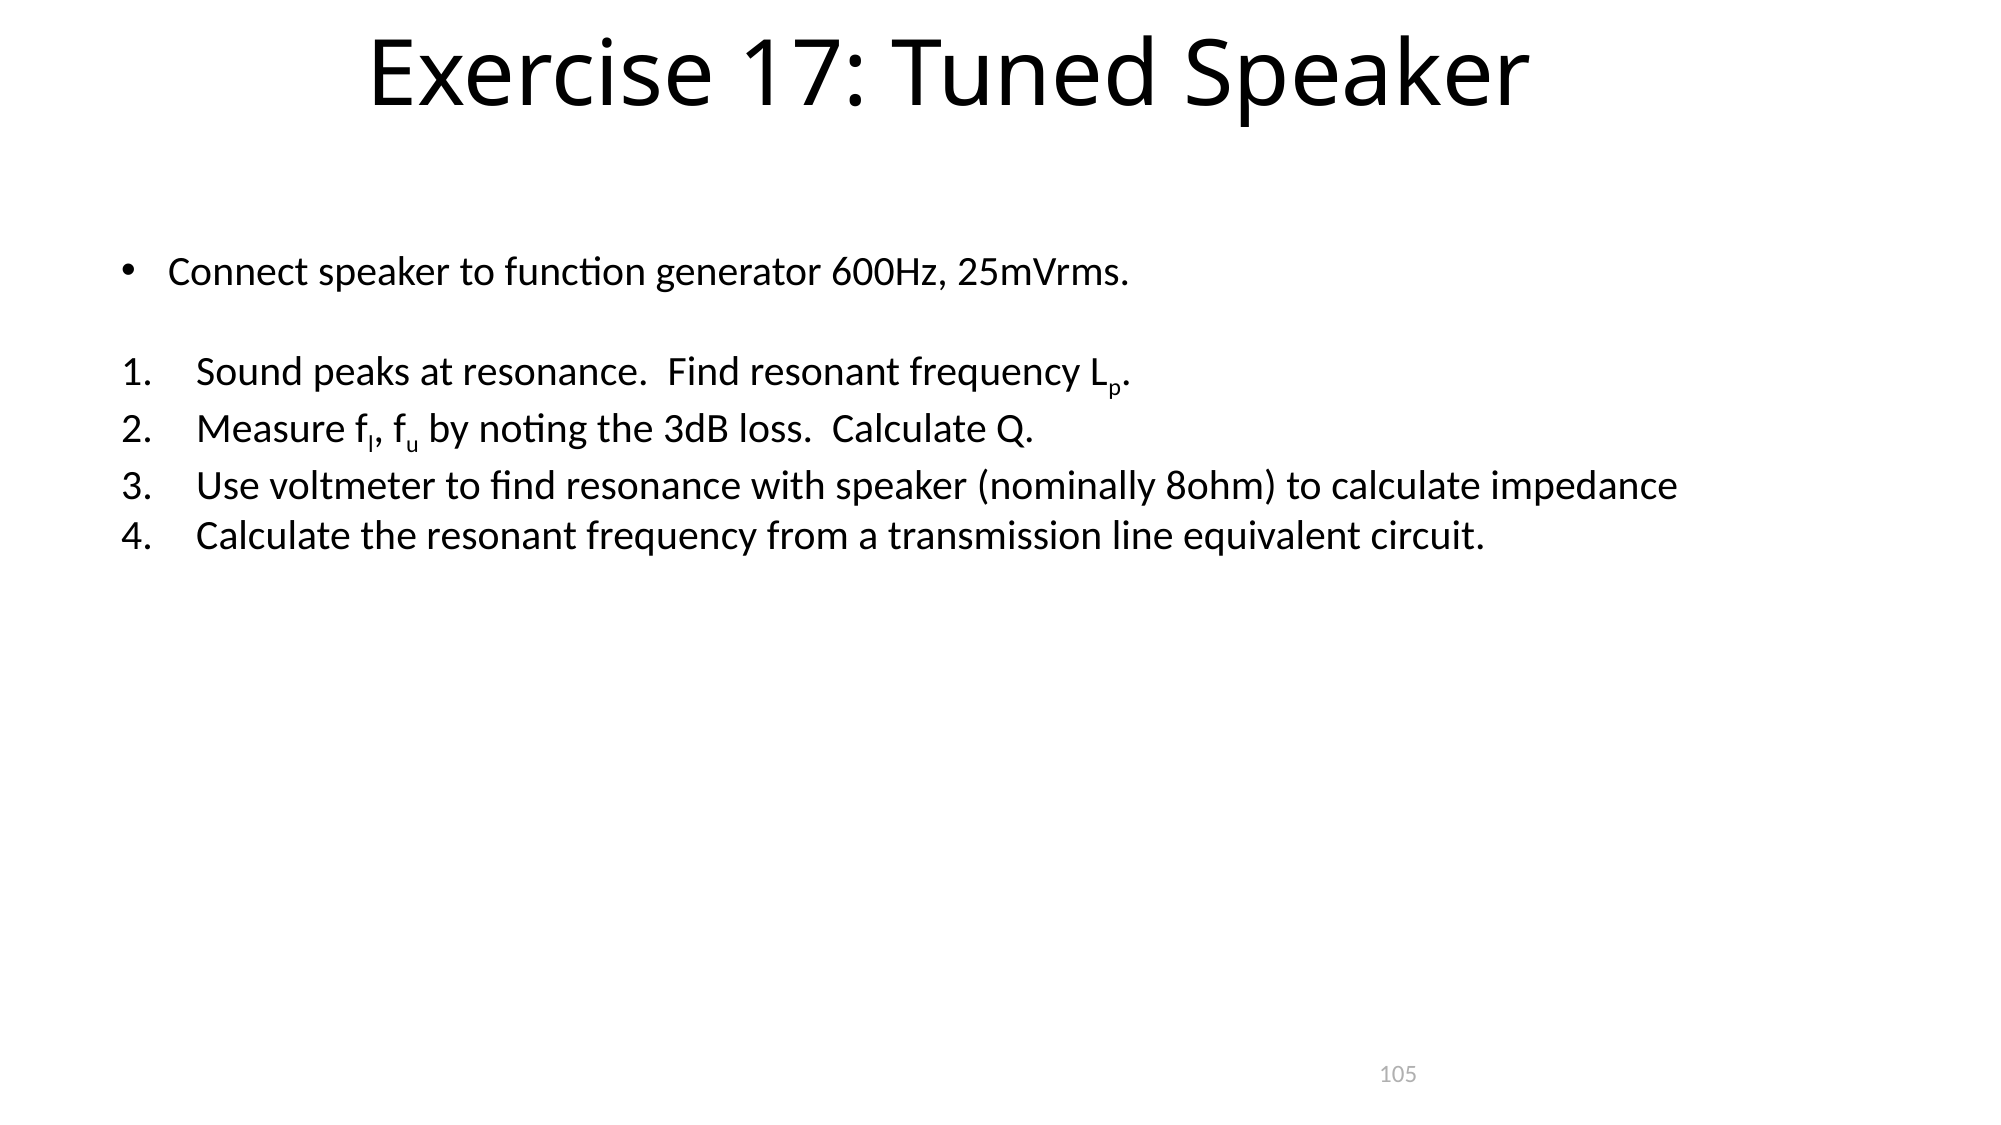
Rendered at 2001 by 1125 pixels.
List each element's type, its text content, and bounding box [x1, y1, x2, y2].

text_box Exercise 17: Tuned Speaker [33, 13, 1867, 124]
text_box Connect speaker to function generator 600Hz, 25mVrms. Sound peaks at resonance. Find resonant frequency Lp. Measure fl, fu by noting the 3dB loss. Calculate Q. Use voltmeter to find resonance with speaker (nominally 8ohm) to calculate impedance Calculate the resonant frequency from a transmission line equivalent circuit. [113, 236, 1931, 998]
slide_number 105 [1074, 738, 1425, 1125]
